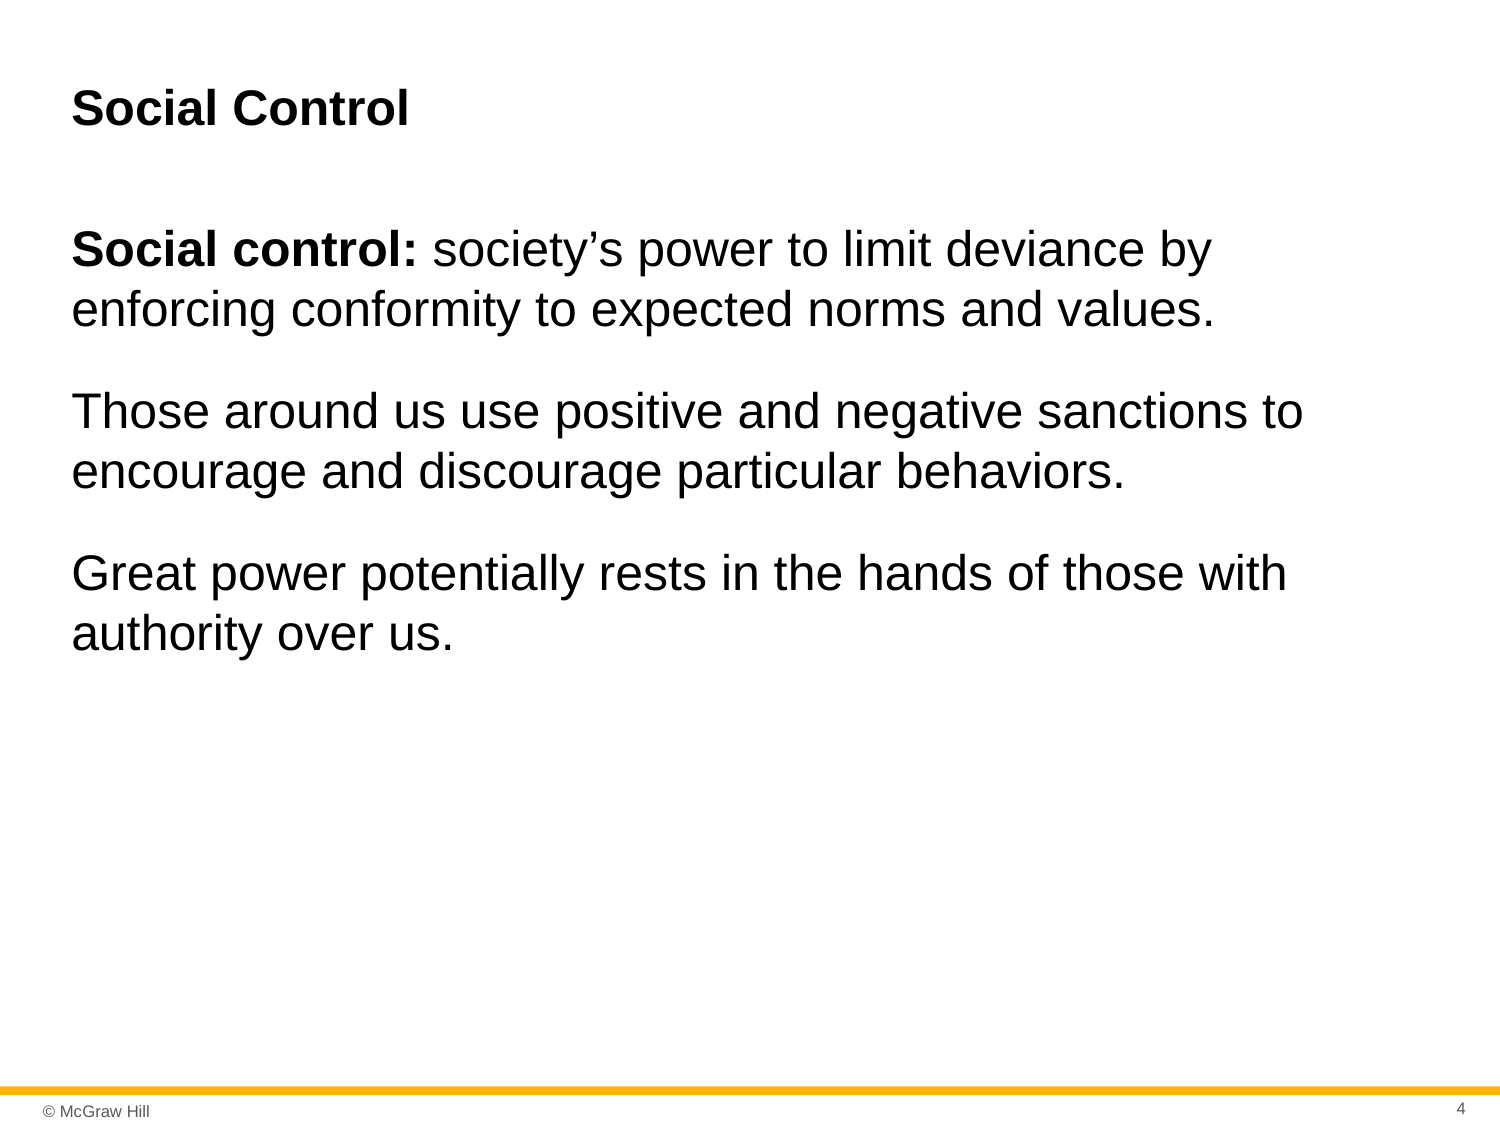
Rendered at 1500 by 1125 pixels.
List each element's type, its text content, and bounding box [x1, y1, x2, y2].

title Social Control [56, 50, 1444, 162]
list Social control: society’s power to limit deviance by enforcing conformity to expected norms and values. Those around us use positive and negative sanctions to encourage and discourage particular behaviors. Great power potentially rests in the hands of those with authority over us. [56, 209, 1444, 1025]
